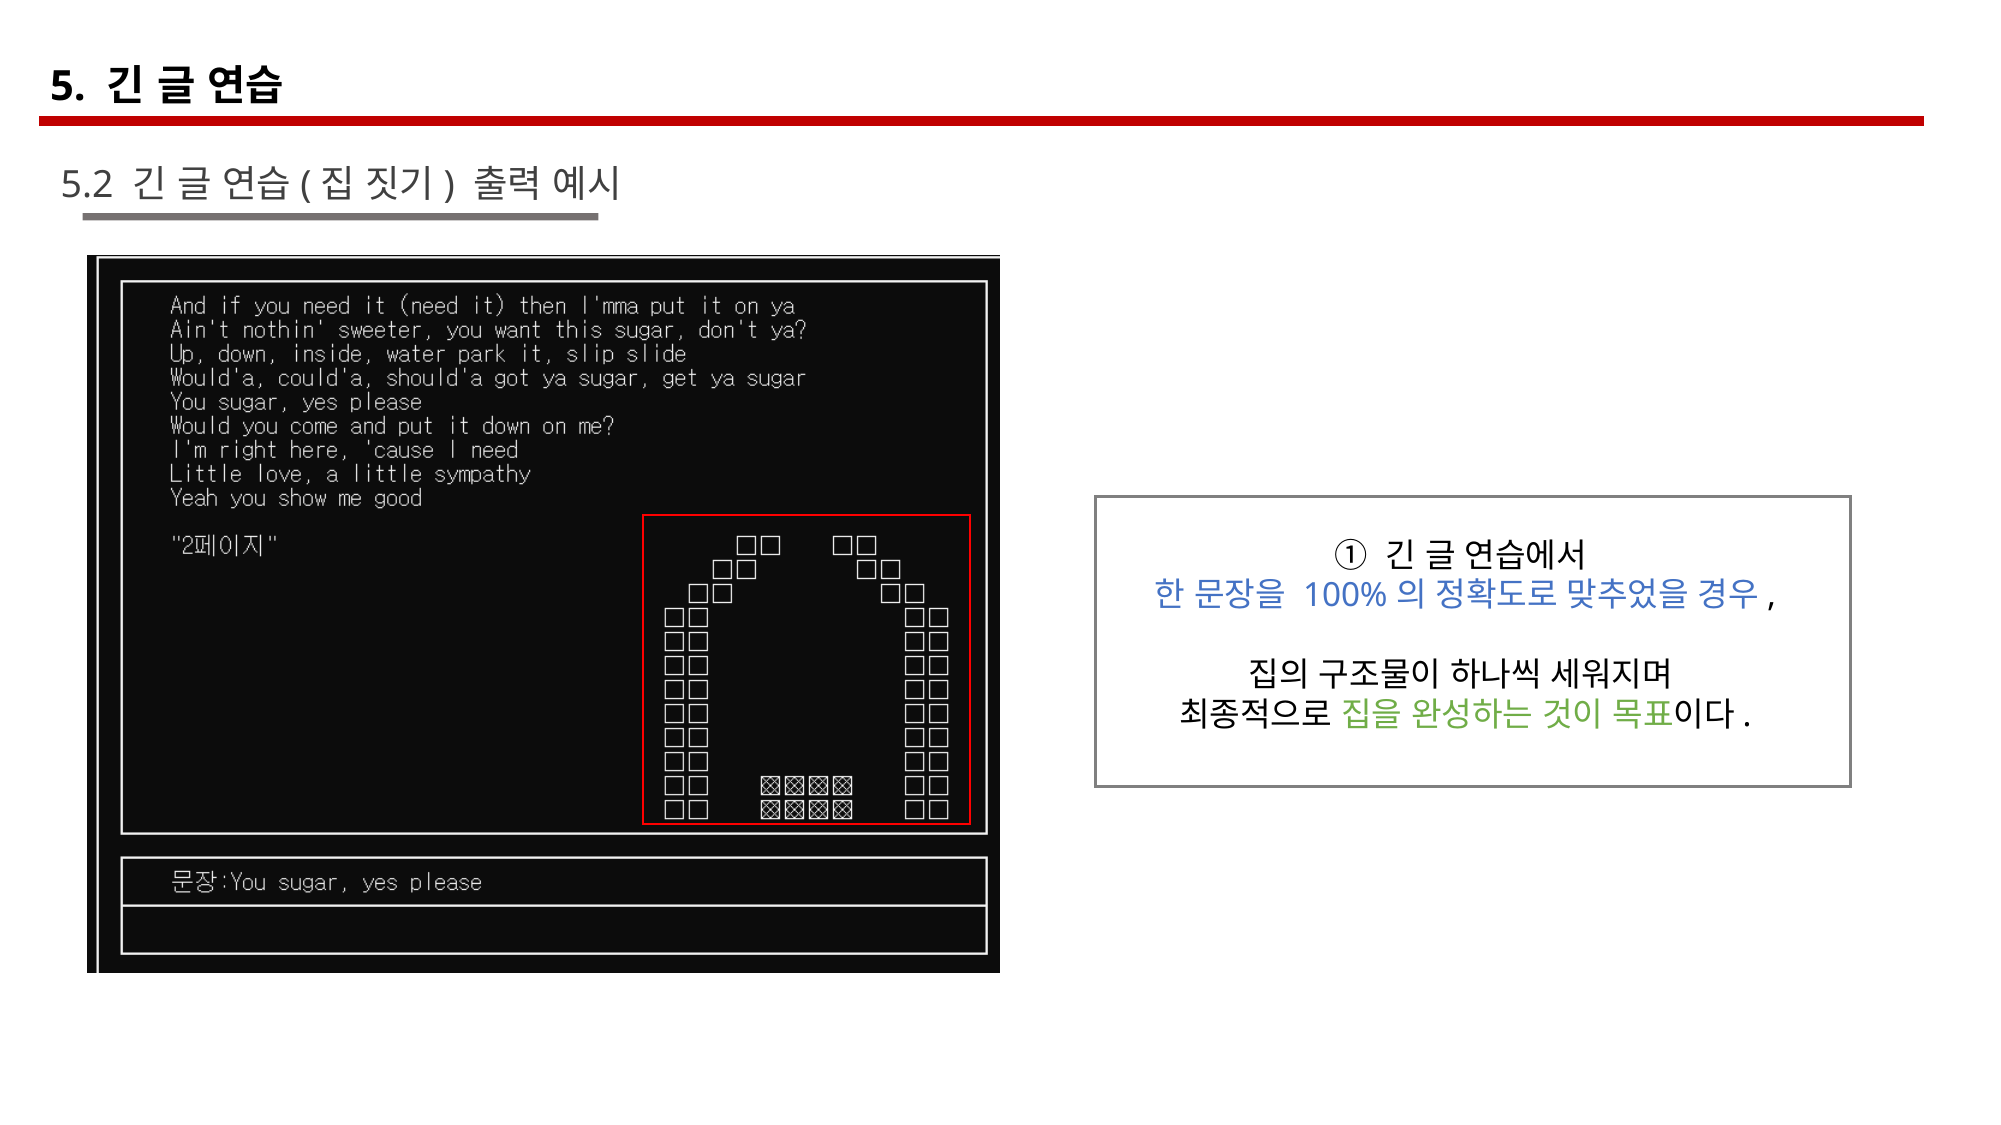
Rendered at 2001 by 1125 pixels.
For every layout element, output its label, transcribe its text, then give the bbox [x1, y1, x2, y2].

text_box [82, 212, 599, 221]
text_box ① 긴 글 연습에서 한 문장을 100%의 정확도로 맞추었을 경우, 집의 구조물이 하나씩 세워지며 최종적으로 집을 완성하는 것이 목표이다. [1000, 526, 2000, 821]
picture [87, 255, 1000, 973]
text_box [39, 116, 1924, 126]
text_box [1094, 495, 1851, 787]
text_box 5. 긴 글 연습 [35, 51, 299, 117]
text_box 5.2 긴 글 연습(집 짓기) 출력 예시 [45, 152, 637, 213]
